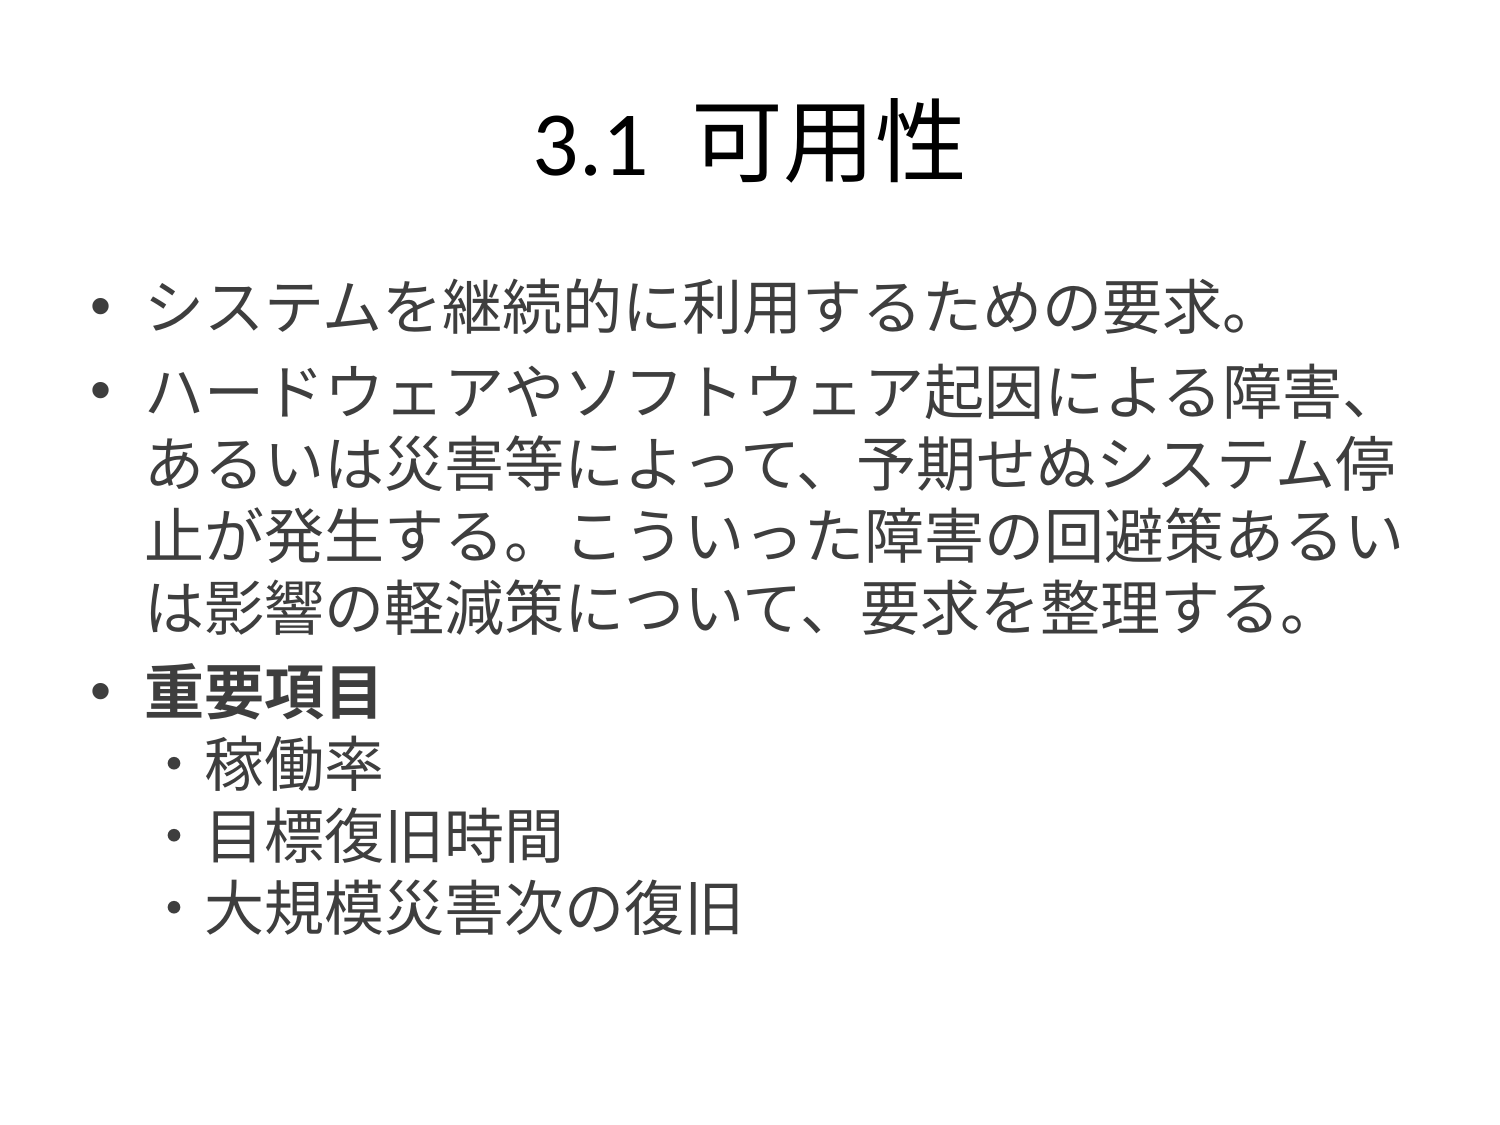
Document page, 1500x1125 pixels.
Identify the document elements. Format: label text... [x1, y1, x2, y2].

title 3.1 可用性 [75, 45, 1425, 233]
list システムを継続的に利用するための要求。 ハードウェアやソフトウェア起因による障害、あるいは災害等によって、予期せぬシステム停止が発生する。こういった障害の回避策あるいは影響の軽減策について、要求を整理する。 重要項目 ・稼働率 ・目標復旧時間 ・大規模災害次の復旧 [75, 262, 1425, 1005]
